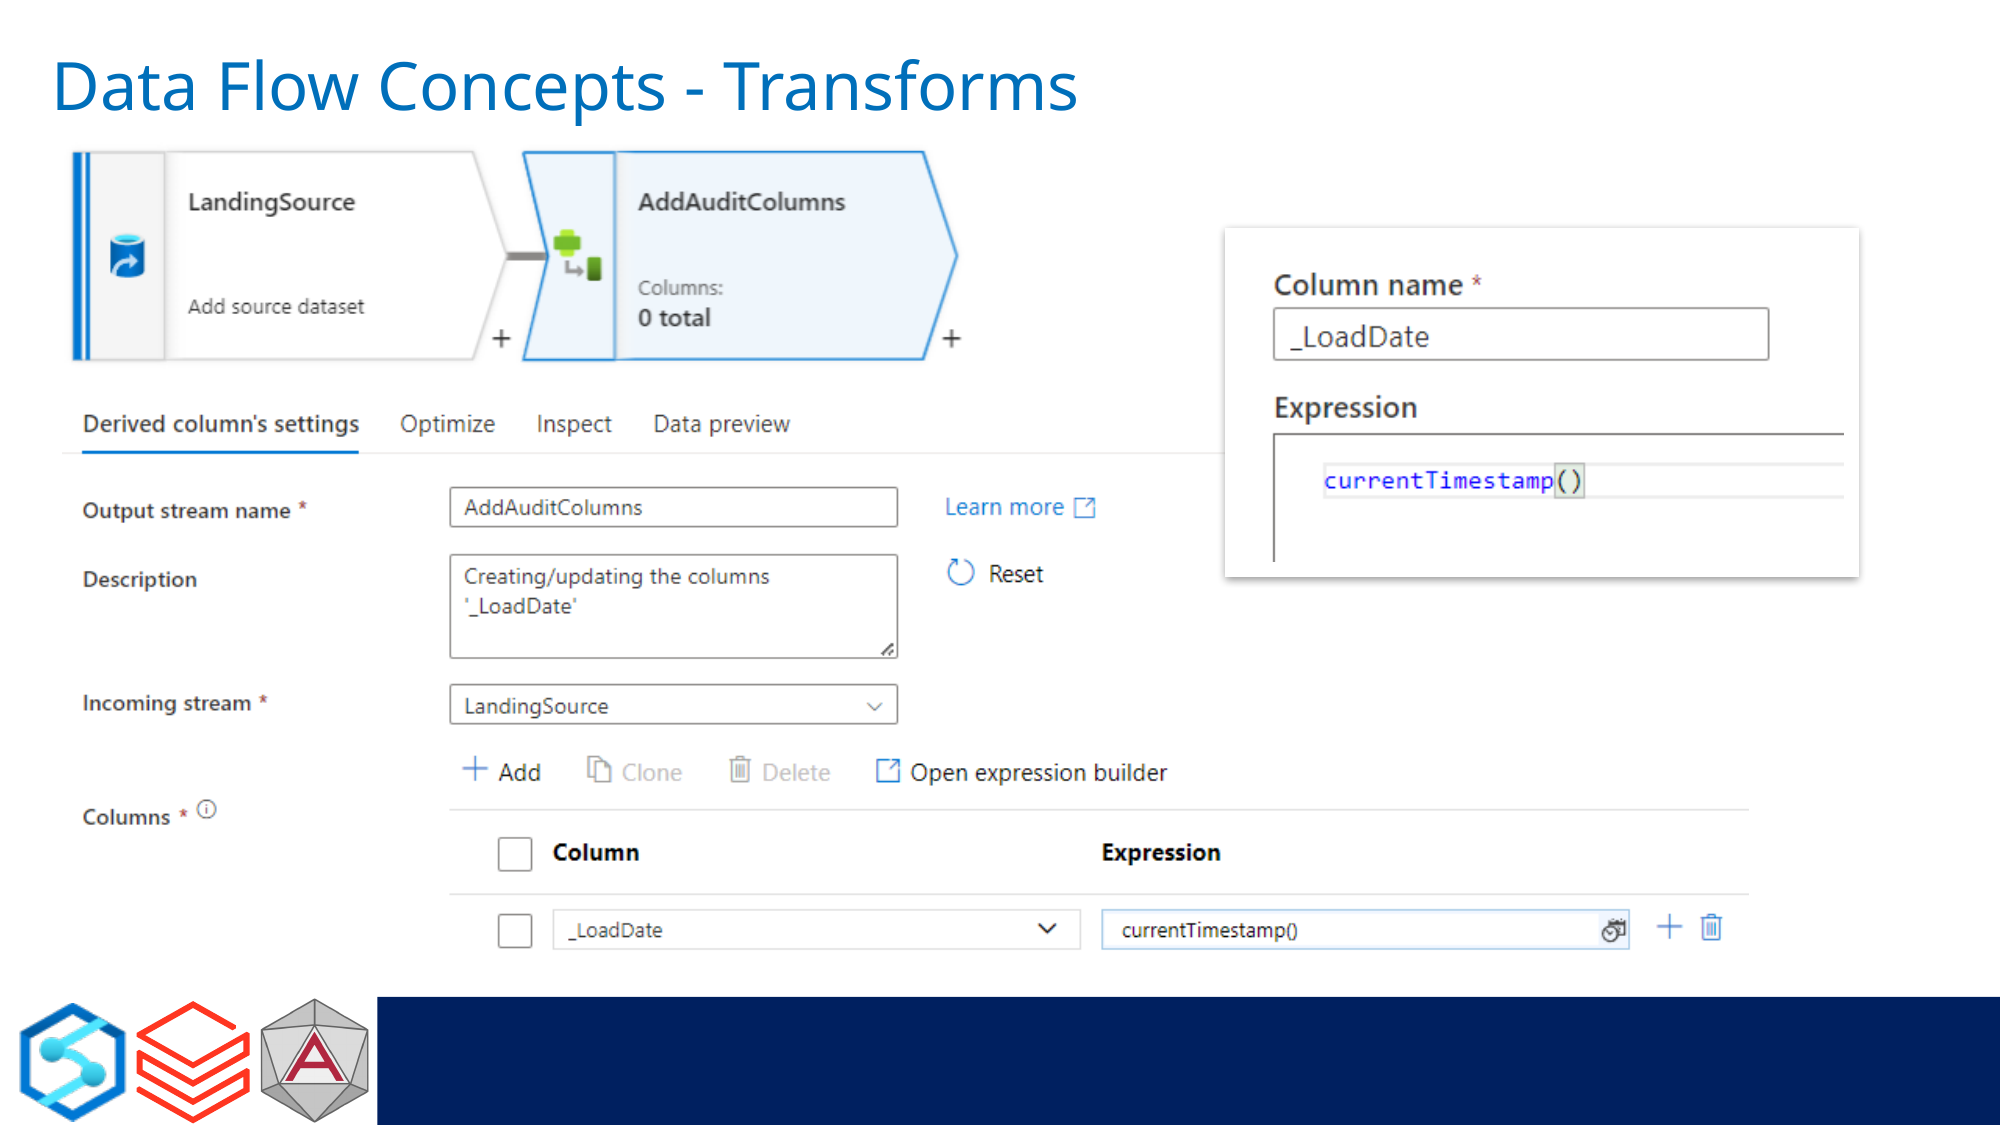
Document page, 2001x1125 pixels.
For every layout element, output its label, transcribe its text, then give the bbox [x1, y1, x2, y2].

picture [13, 1003, 133, 1122]
title Data Flow Concepts - Transforms [37, 35, 1169, 136]
picture [251, 997, 377, 1124]
picture [45, 134, 1845, 961]
